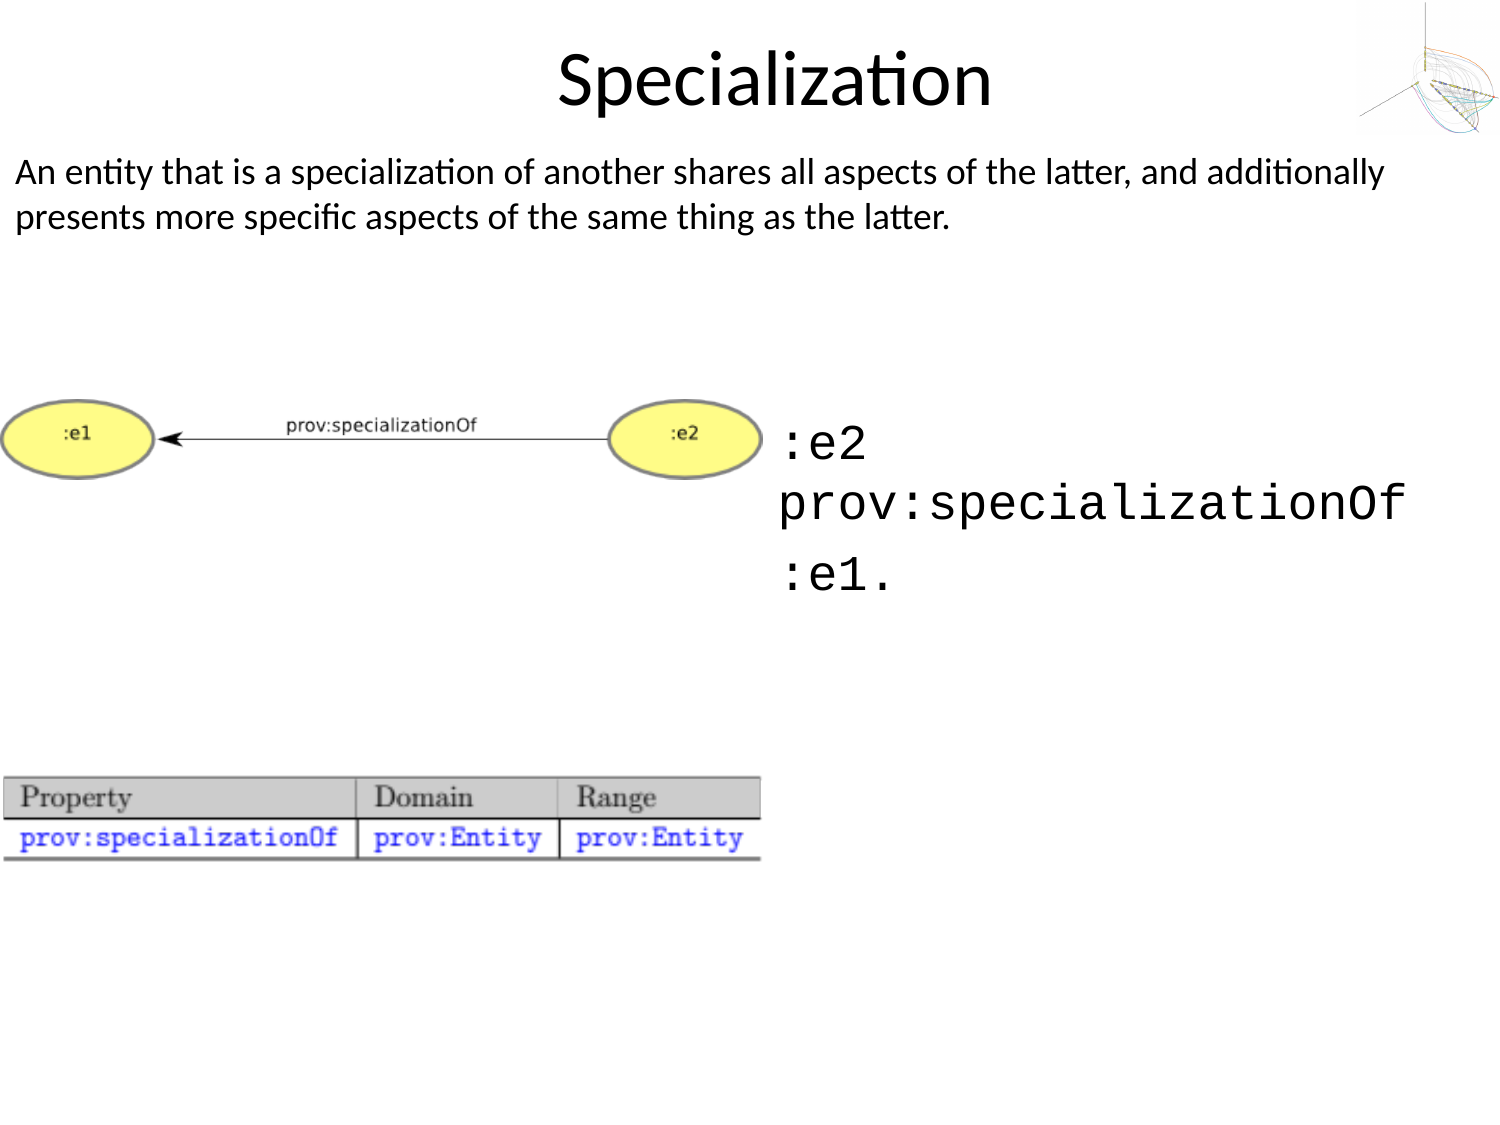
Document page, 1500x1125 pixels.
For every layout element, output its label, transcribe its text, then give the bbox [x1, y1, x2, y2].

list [0, 262, 763, 617]
picture [1356, 0, 1500, 135]
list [0, 624, 763, 1006]
title Specialization [169, 19, 1382, 129]
list An entity that is a specialization of another shares all aspects of the latter, and additionally presents more specific aspects of the same thing as the latter. [0, 139, 1500, 252]
list :e2 prov:specializationOf :e1. [763, 262, 1500, 1005]
